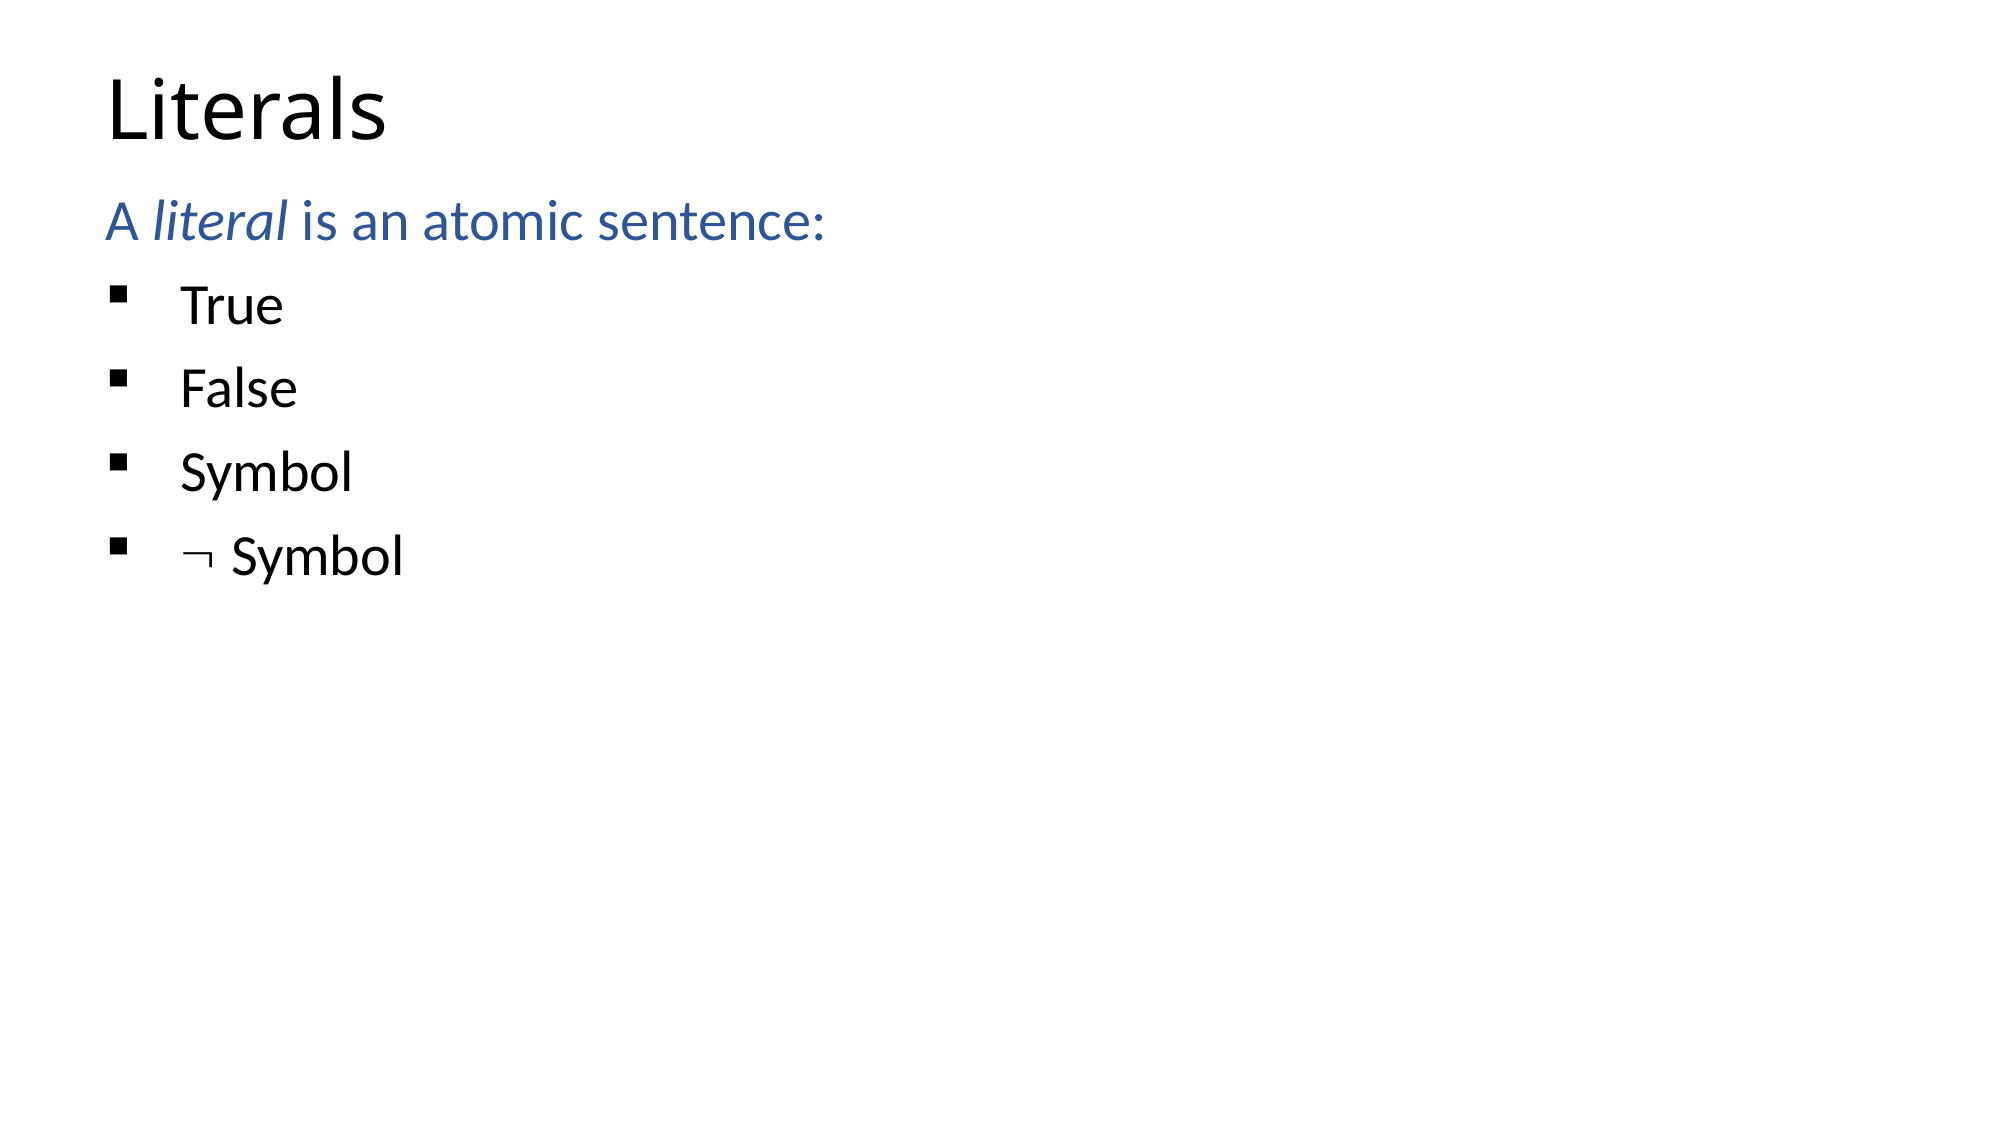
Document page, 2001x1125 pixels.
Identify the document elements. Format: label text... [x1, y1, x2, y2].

title Literals [90, 60, 1816, 164]
list A literal is an atomic sentence: True False Symbol  Symbol [90, 182, 1816, 644]
